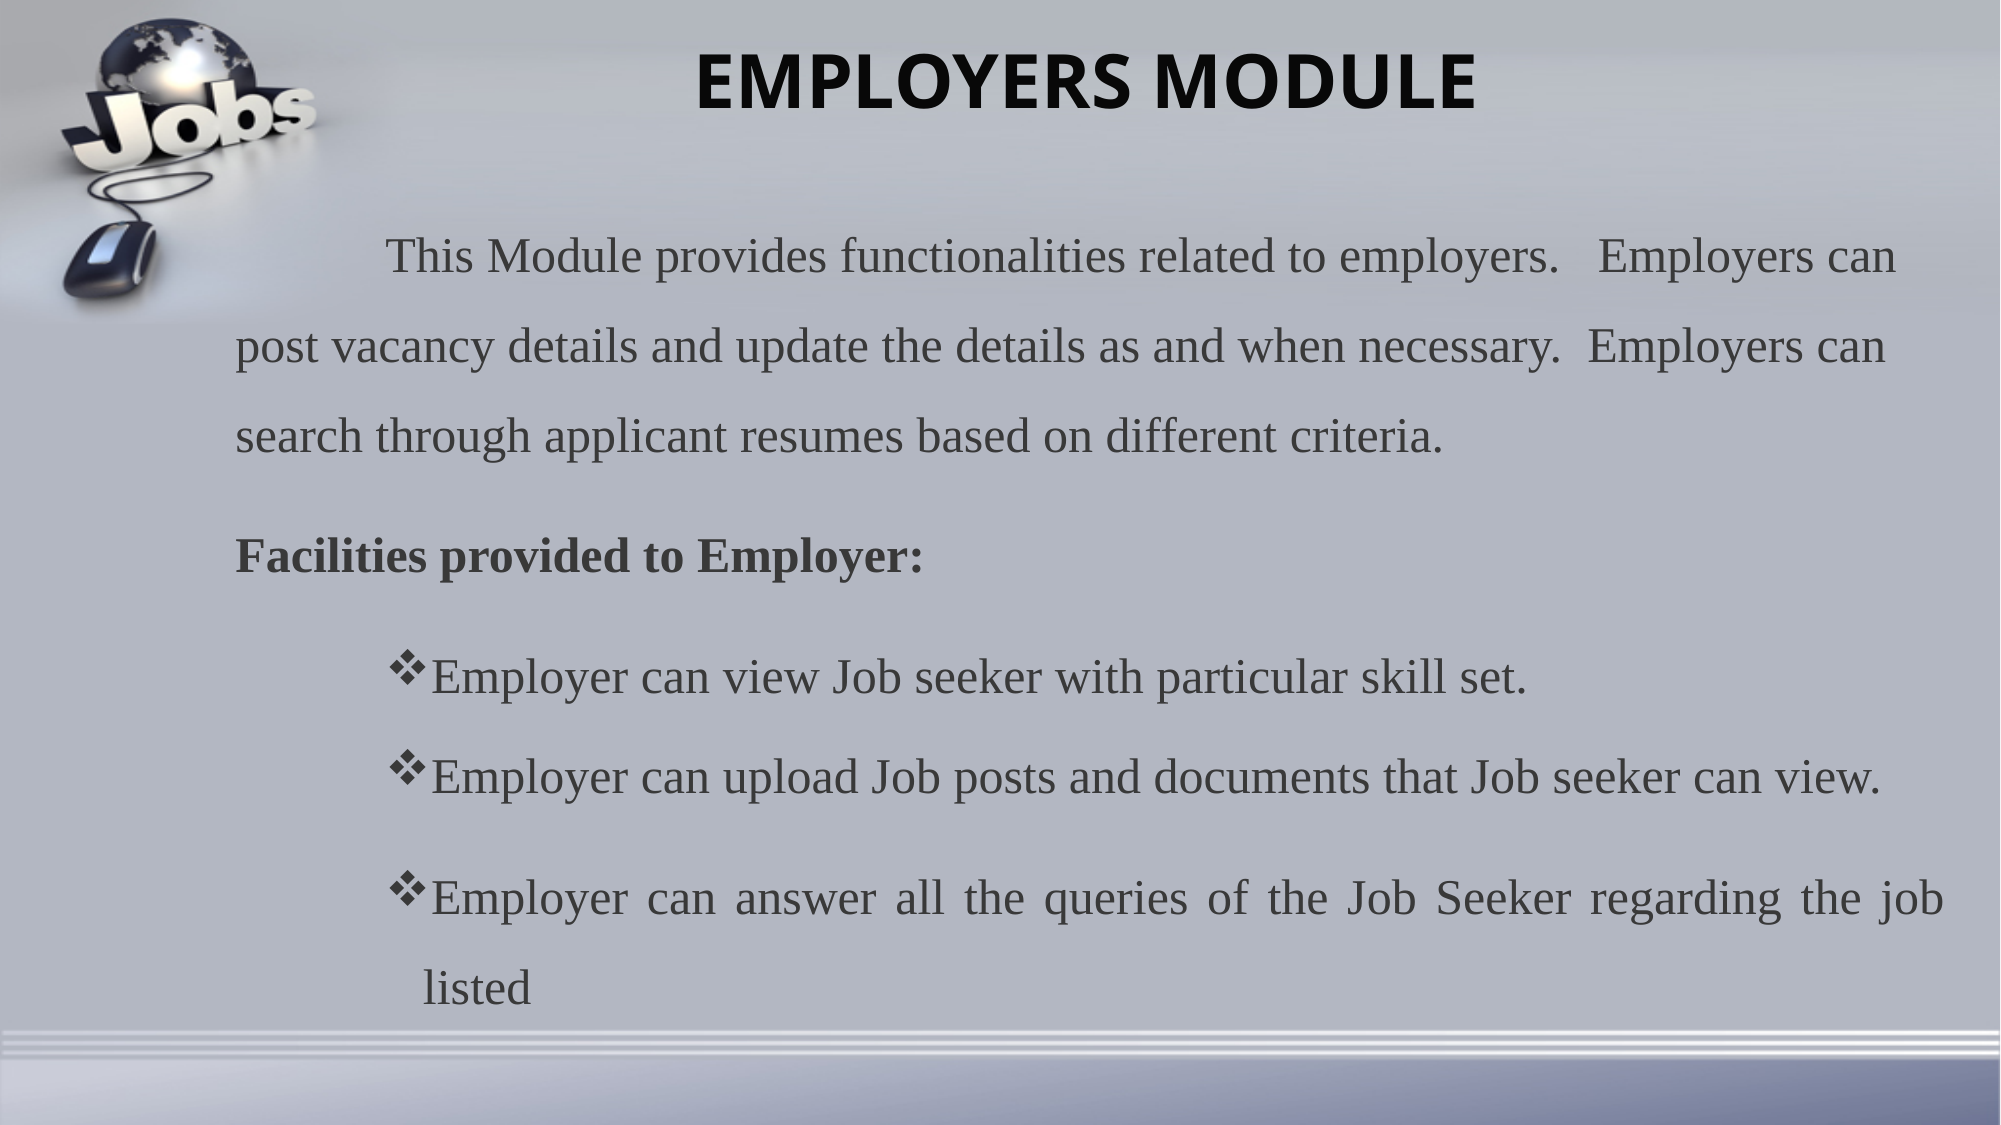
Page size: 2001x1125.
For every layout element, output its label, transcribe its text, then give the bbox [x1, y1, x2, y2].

picture [0, 0, 2001, 1125]
list This Module provides functionalities related to employers. Employers can post vacancy details and update the details as and when necessary. Employers can search through applicant resumes based on different criteria. Facilities provided to Employer: Employer can view Job seeker with particular skill set. Employer can upload Job posts and documents that Job seeker can view. Employer can answer all the queries of the Job Seeker regarding the job listed [220, 184, 1962, 1059]
title EMPLOYERS MODULE [338, 18, 1835, 138]
